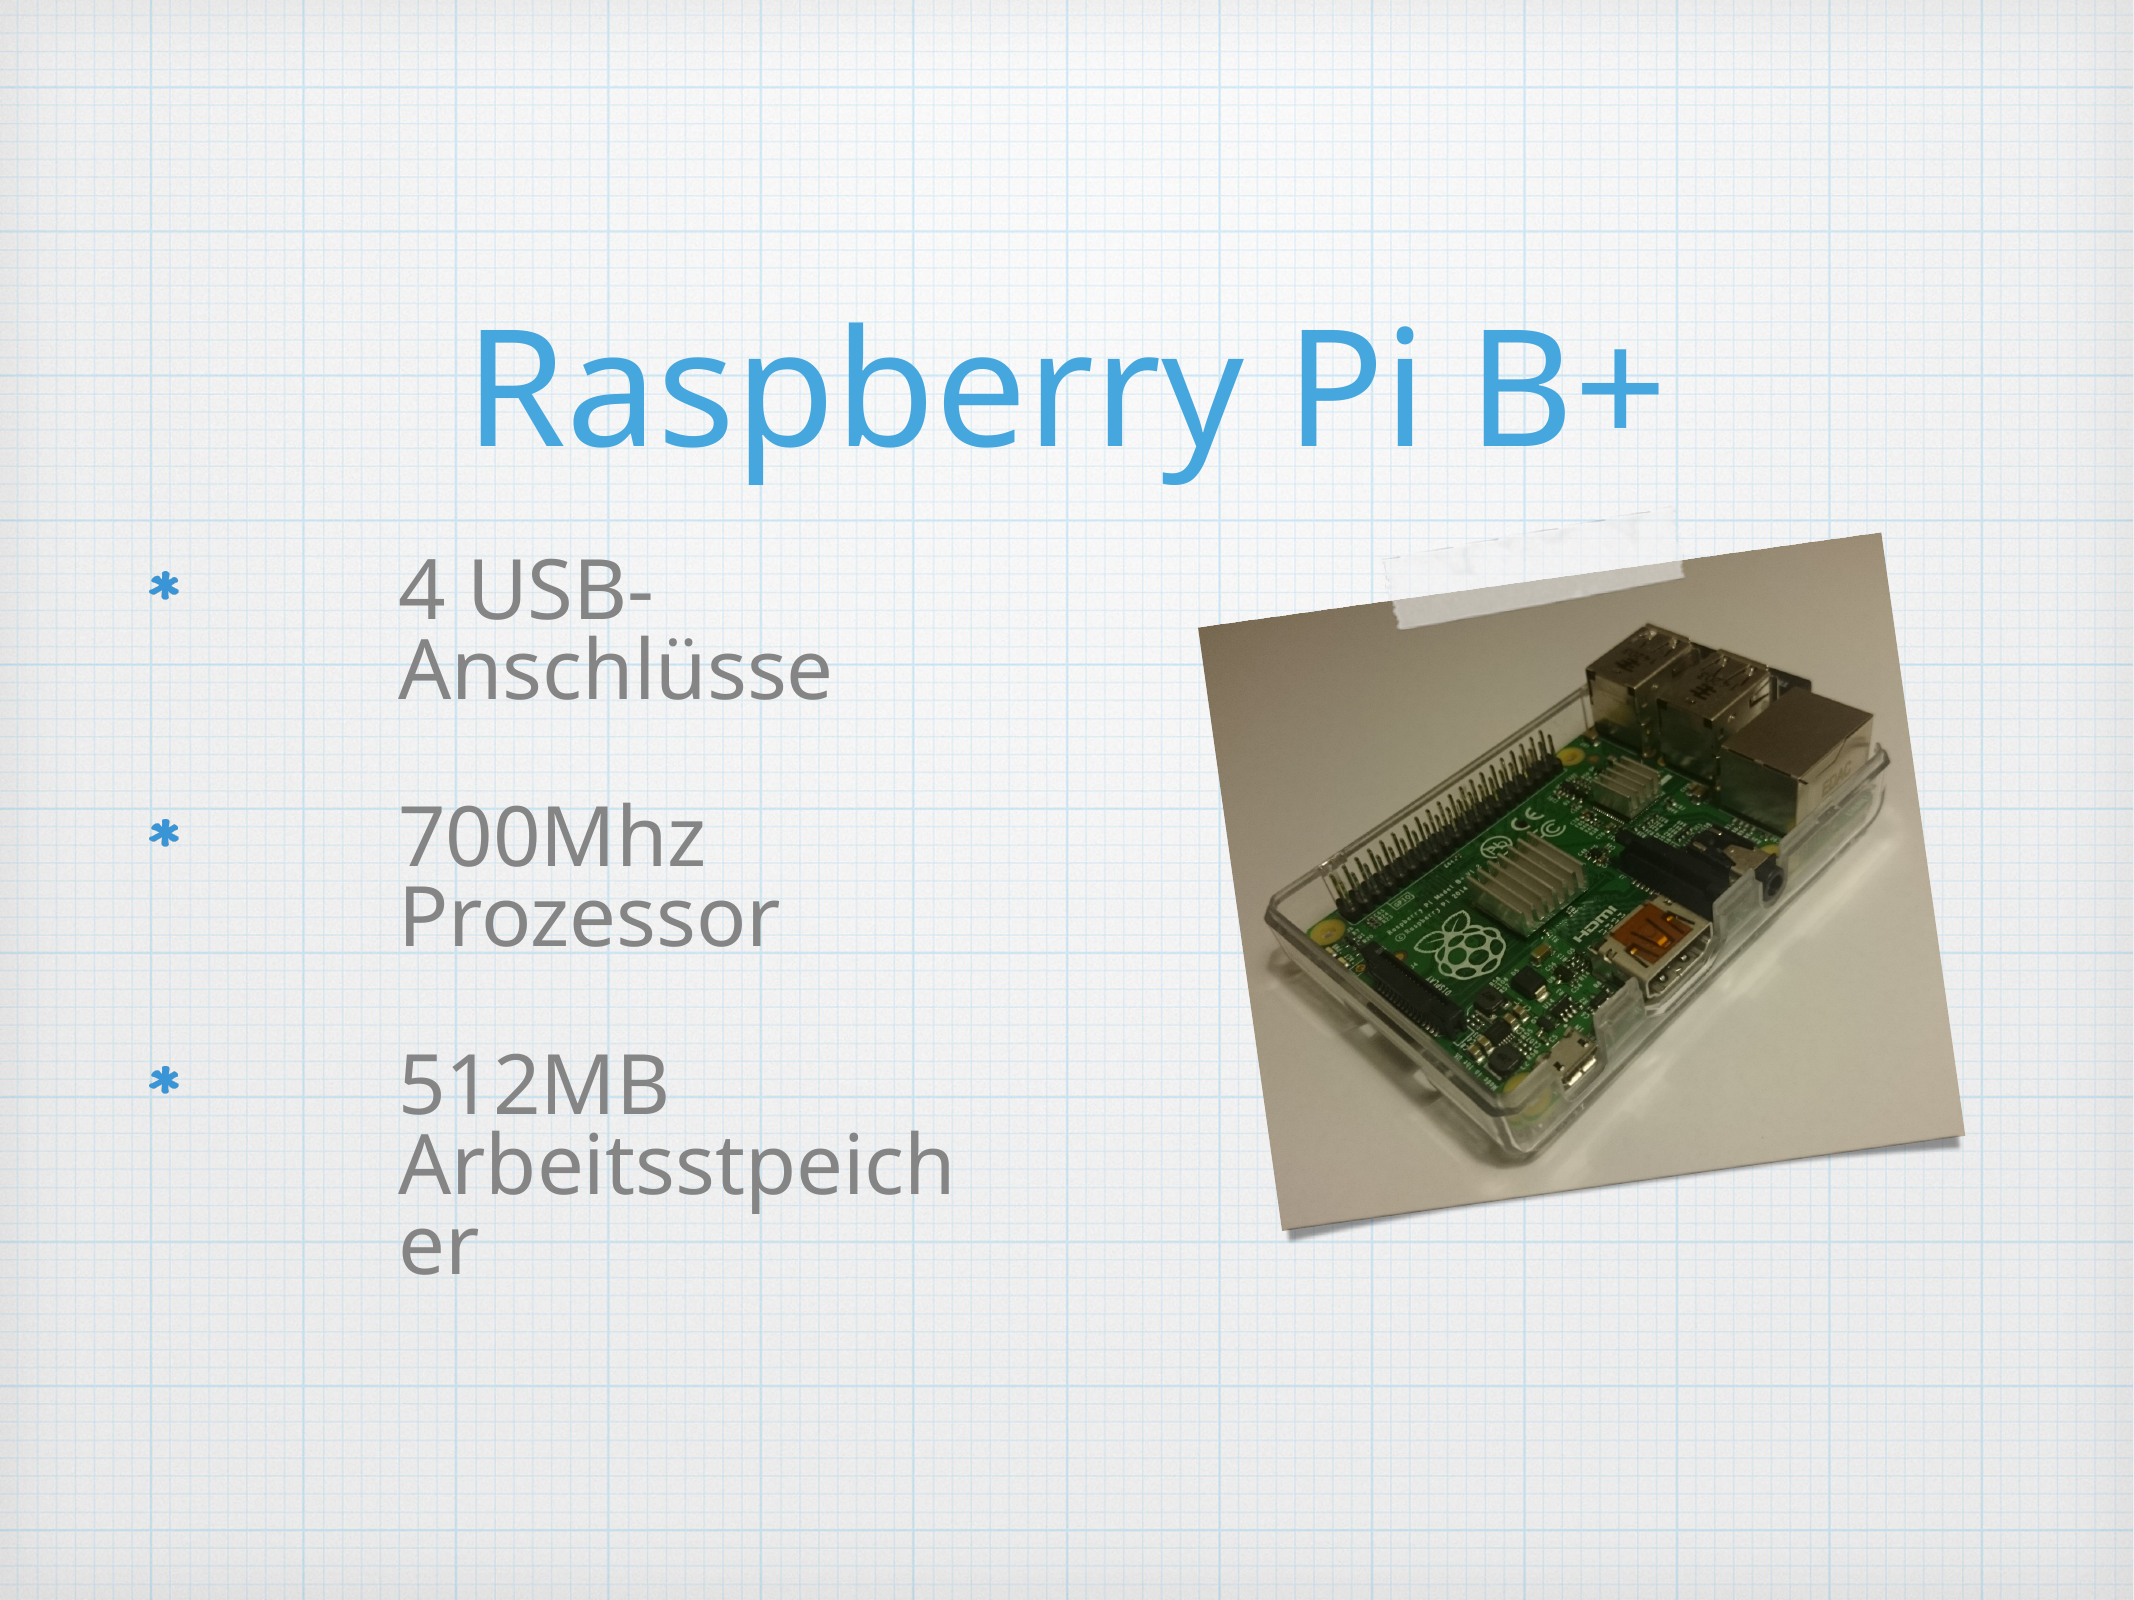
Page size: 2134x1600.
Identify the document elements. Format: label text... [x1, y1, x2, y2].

list 4 USB-Anschlüsse 700Mhz Prozessor 512MB Arbeitsstpeicher [44, 570, 960, 1275]
title Raspberry Pi B+ [422, 230, 1711, 532]
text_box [1187, 473, 1971, 1251]
picture [0, 0, 2134, 1600]
